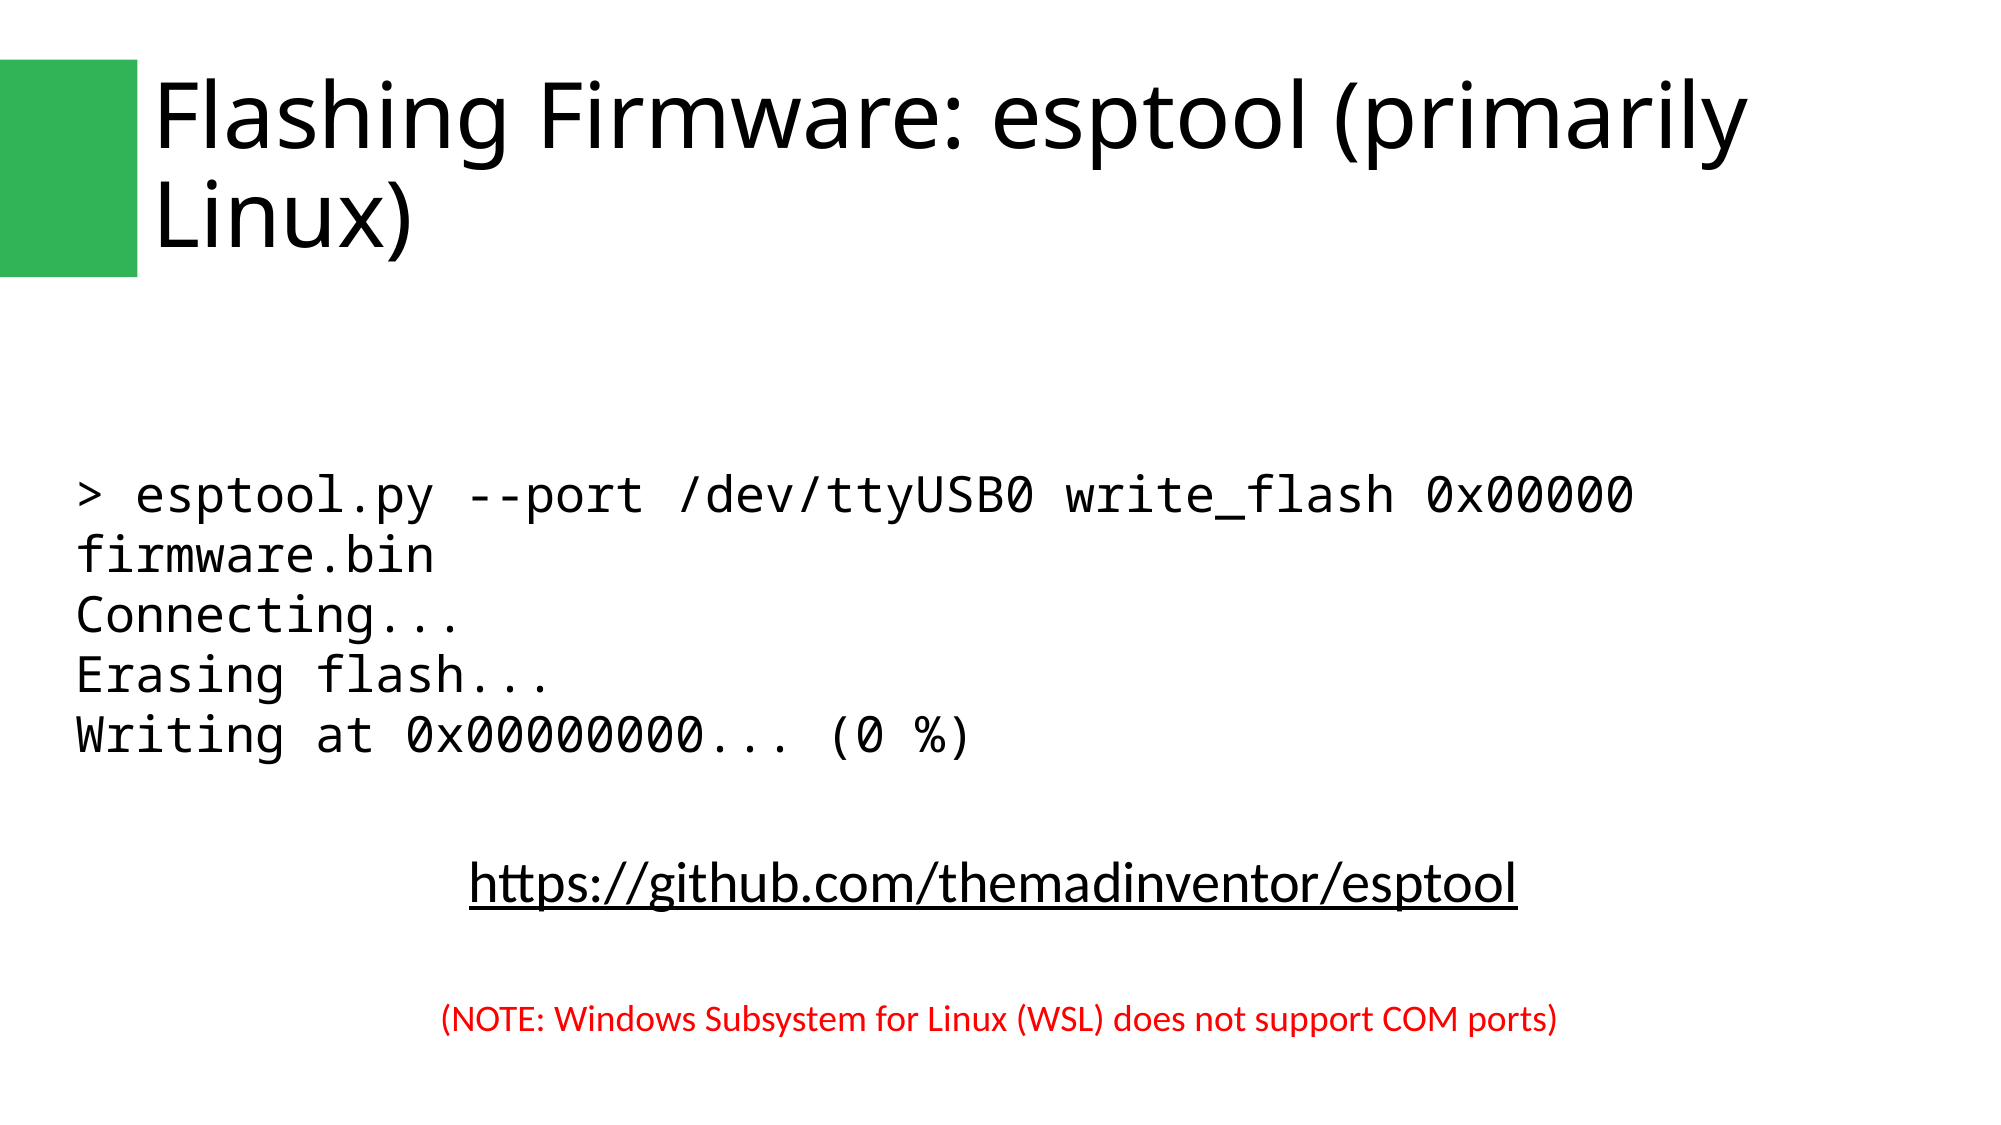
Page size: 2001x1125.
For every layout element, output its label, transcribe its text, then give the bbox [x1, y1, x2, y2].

text_box https://github.com/themadinventor/esptool [454, 836, 1546, 922]
title Flashing Firmware: esptool (primarily Linux) [137, 59, 1863, 278]
text_box > esptool.py --port /dev/ttyUSB0 write_flash 0x00000 firmware.bin Connecting... Erasing flash... Writing at 0x00000000... (0 %) [60, 454, 1936, 770]
text_box (NOTE: Windows Subsystem for Linux (WSL) does not support COM ports) [425, 987, 1575, 1047]
